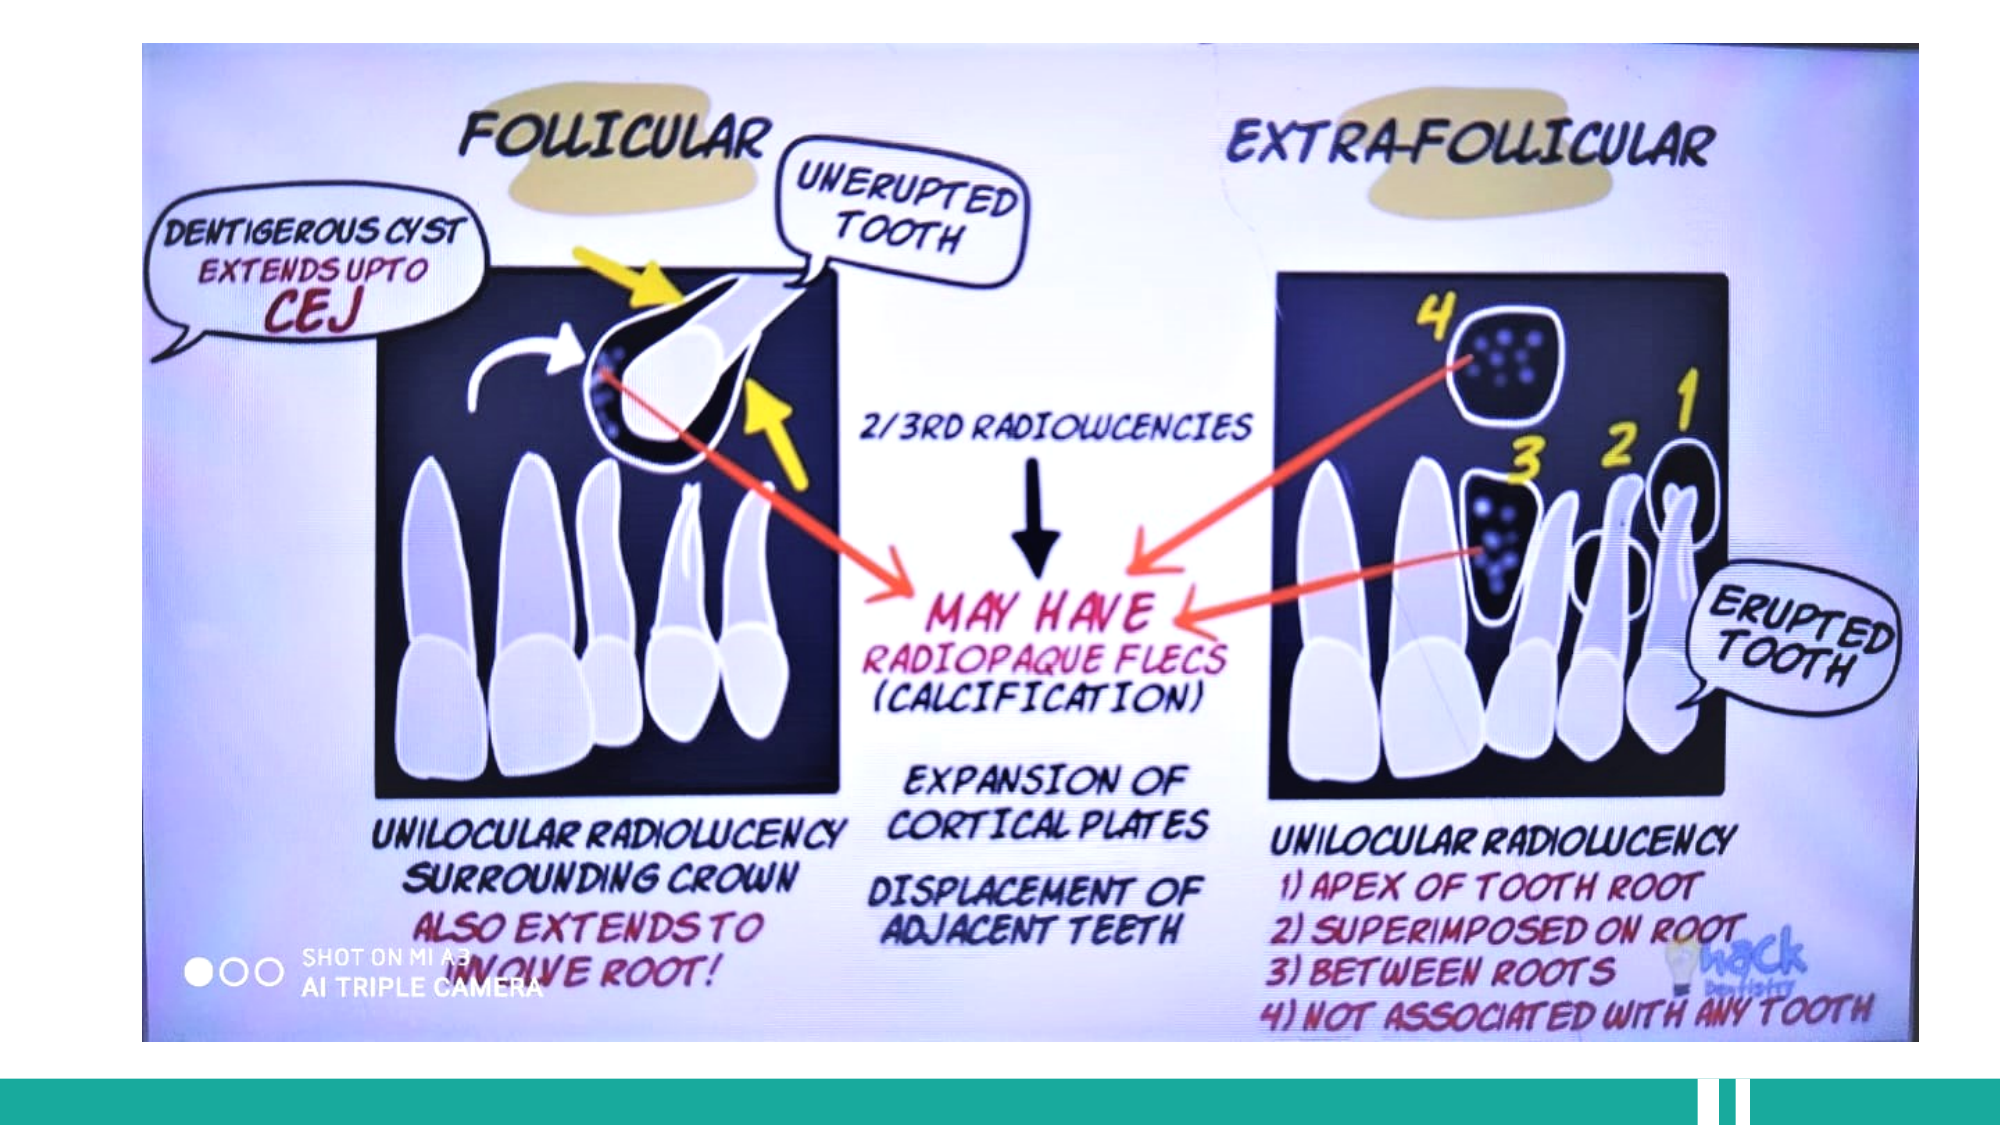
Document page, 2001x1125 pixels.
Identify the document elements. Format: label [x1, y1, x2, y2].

text_box [1735, 1078, 1751, 1125]
text_box [1751, 1078, 2000, 1125]
text_box [0, 1078, 1697, 1125]
picture [142, 43, 1919, 1042]
text_box [1720, 1078, 1735, 1125]
text_box [1697, 1078, 1720, 1125]
